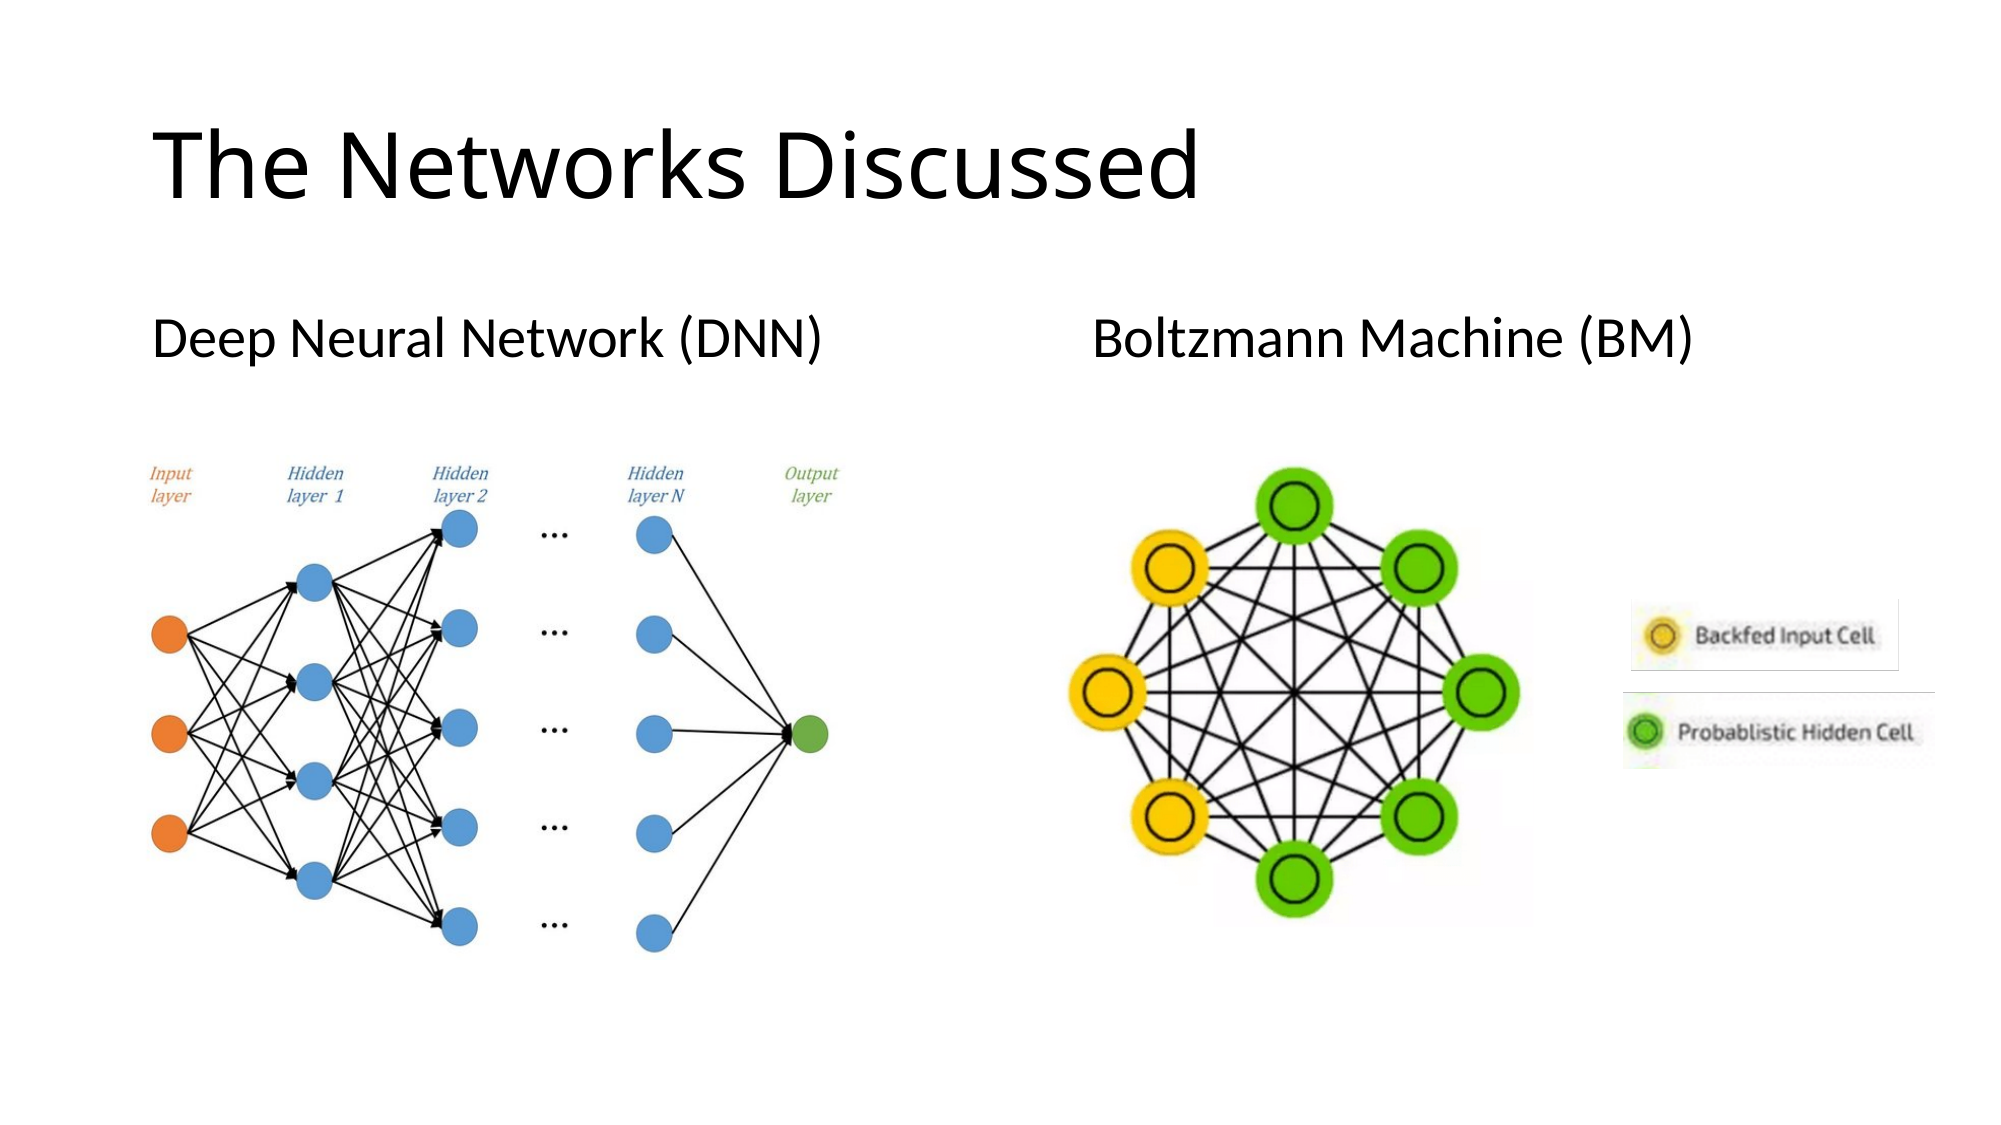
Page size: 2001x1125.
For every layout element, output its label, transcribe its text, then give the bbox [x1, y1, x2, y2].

picture [1623, 599, 1935, 769]
title The Networks Discussed [137, 59, 1863, 278]
picture [1054, 455, 1534, 937]
picture [102, 455, 863, 960]
list Deep Neural Network (DNN) Boltzmann Machine (BM) [137, 299, 1863, 1014]
